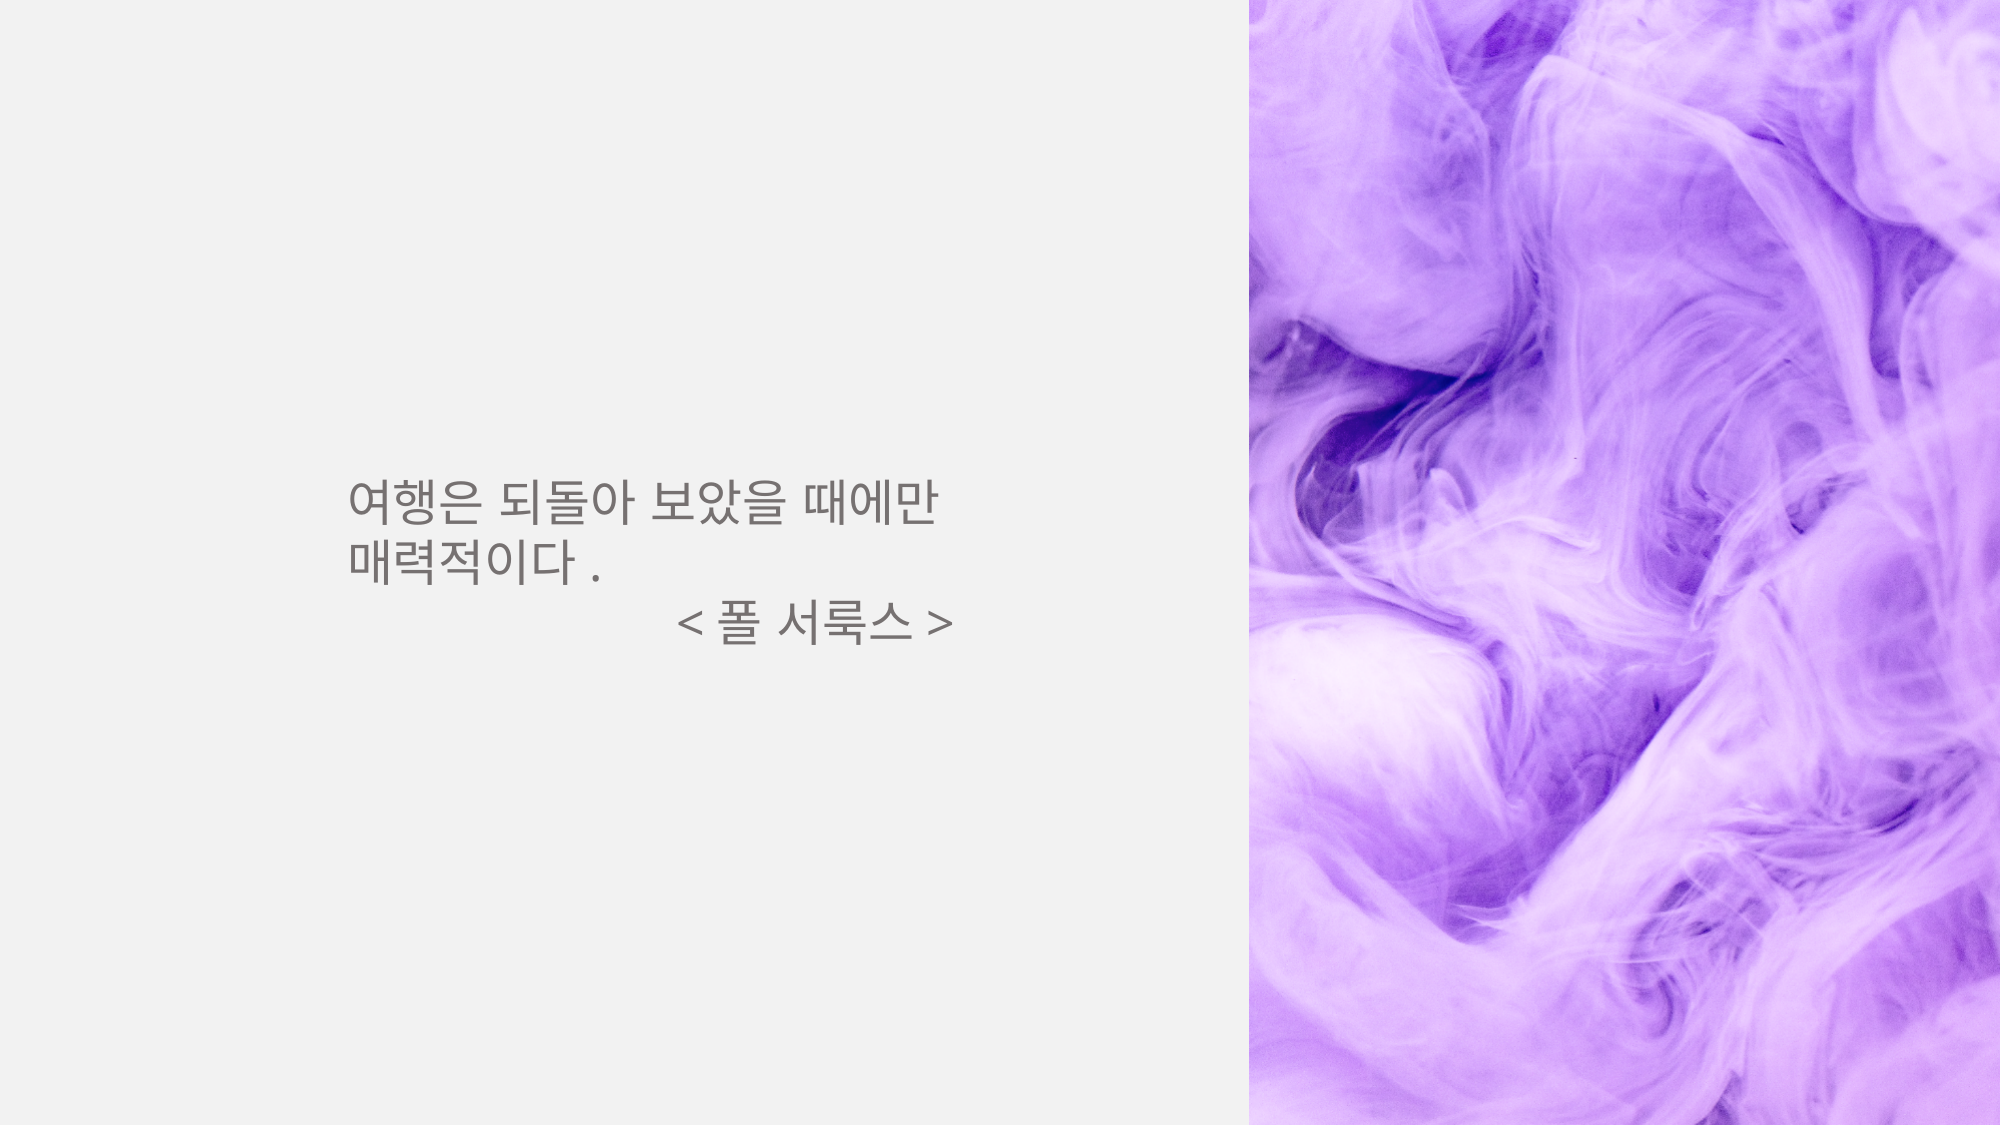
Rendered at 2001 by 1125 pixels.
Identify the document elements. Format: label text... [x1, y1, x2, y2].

picture [1249, 0, 2000, 1125]
text_box 여행은 되돌아 보았을 때에만 매력적이다. <폴 서룩스> [332, 463, 970, 659]
